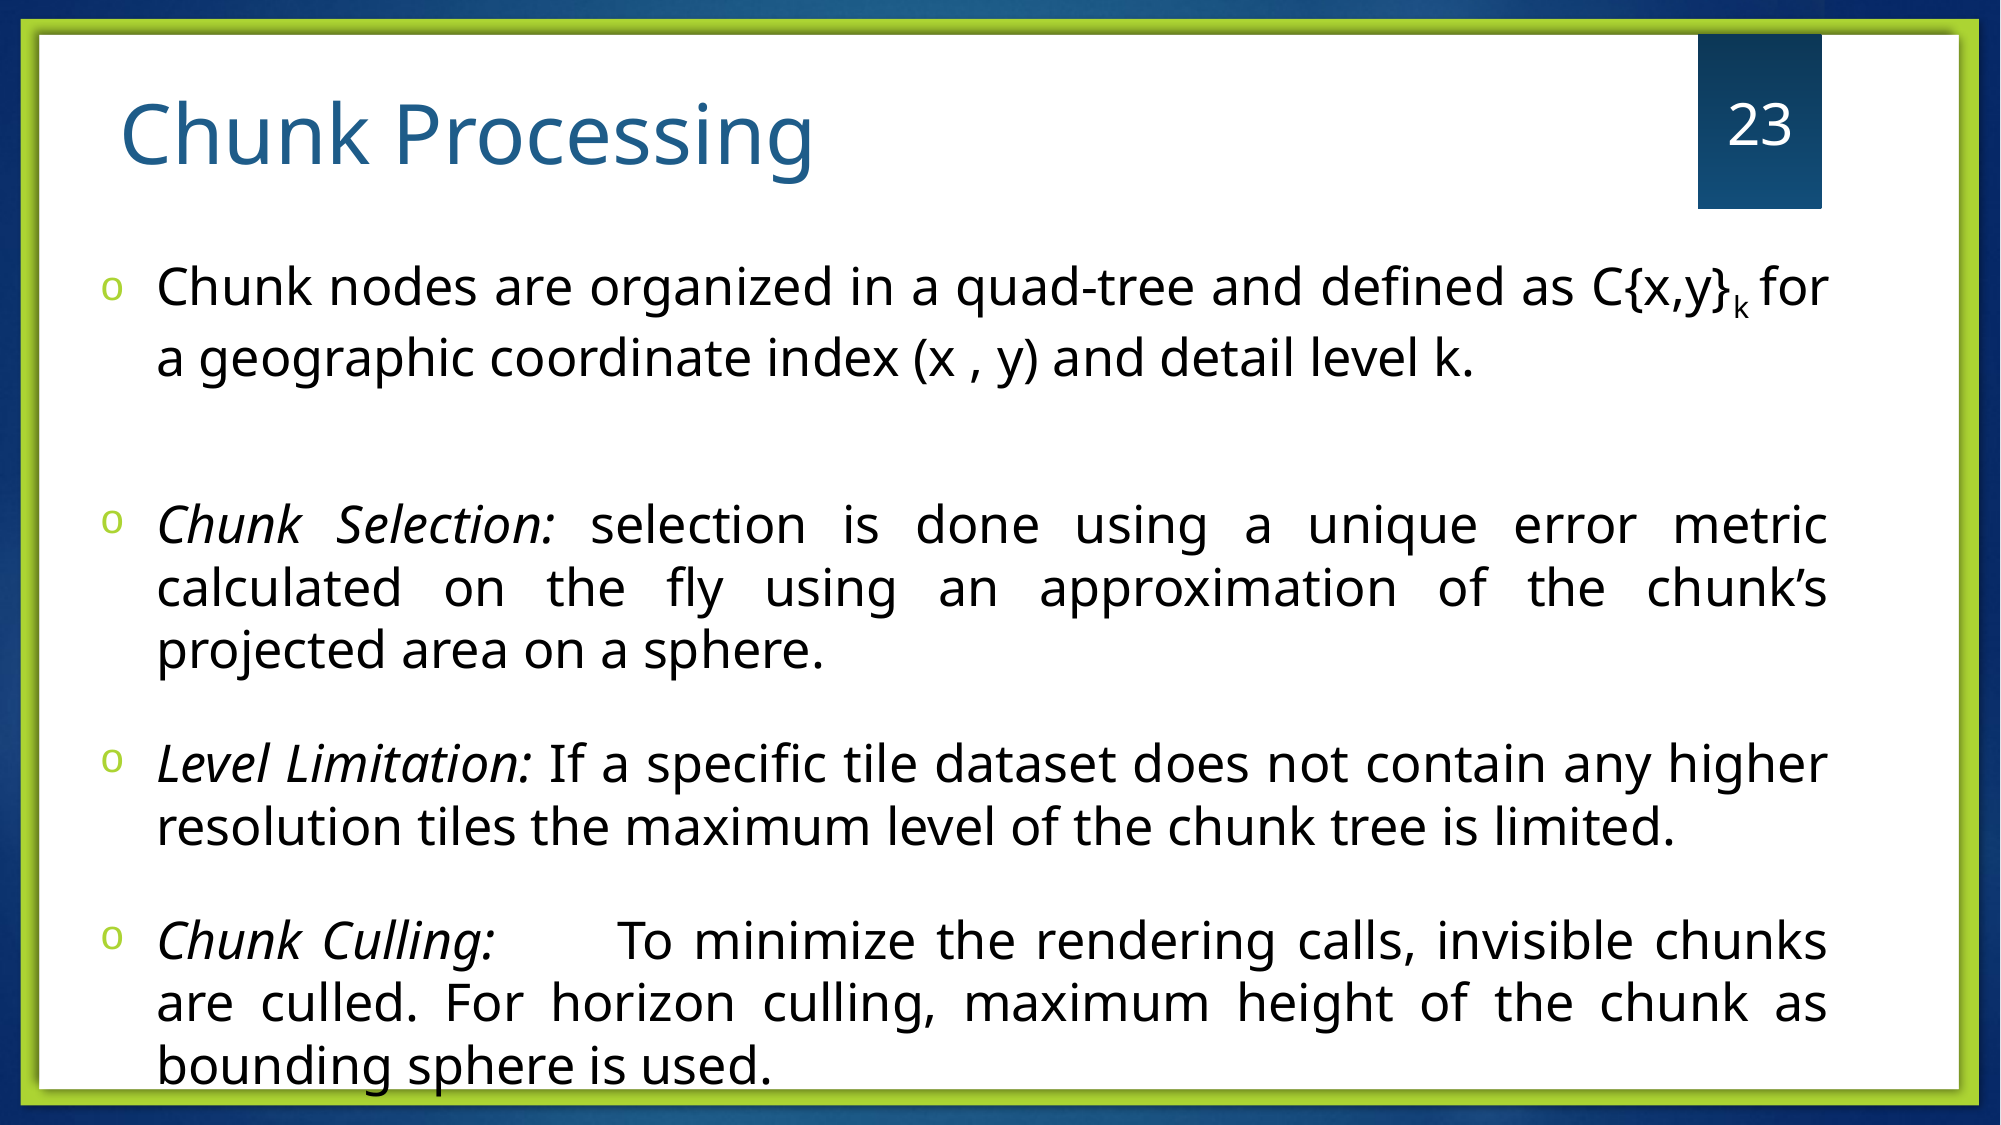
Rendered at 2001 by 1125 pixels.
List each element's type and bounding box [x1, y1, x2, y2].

text_box [0, 0, 2000, 1125]
